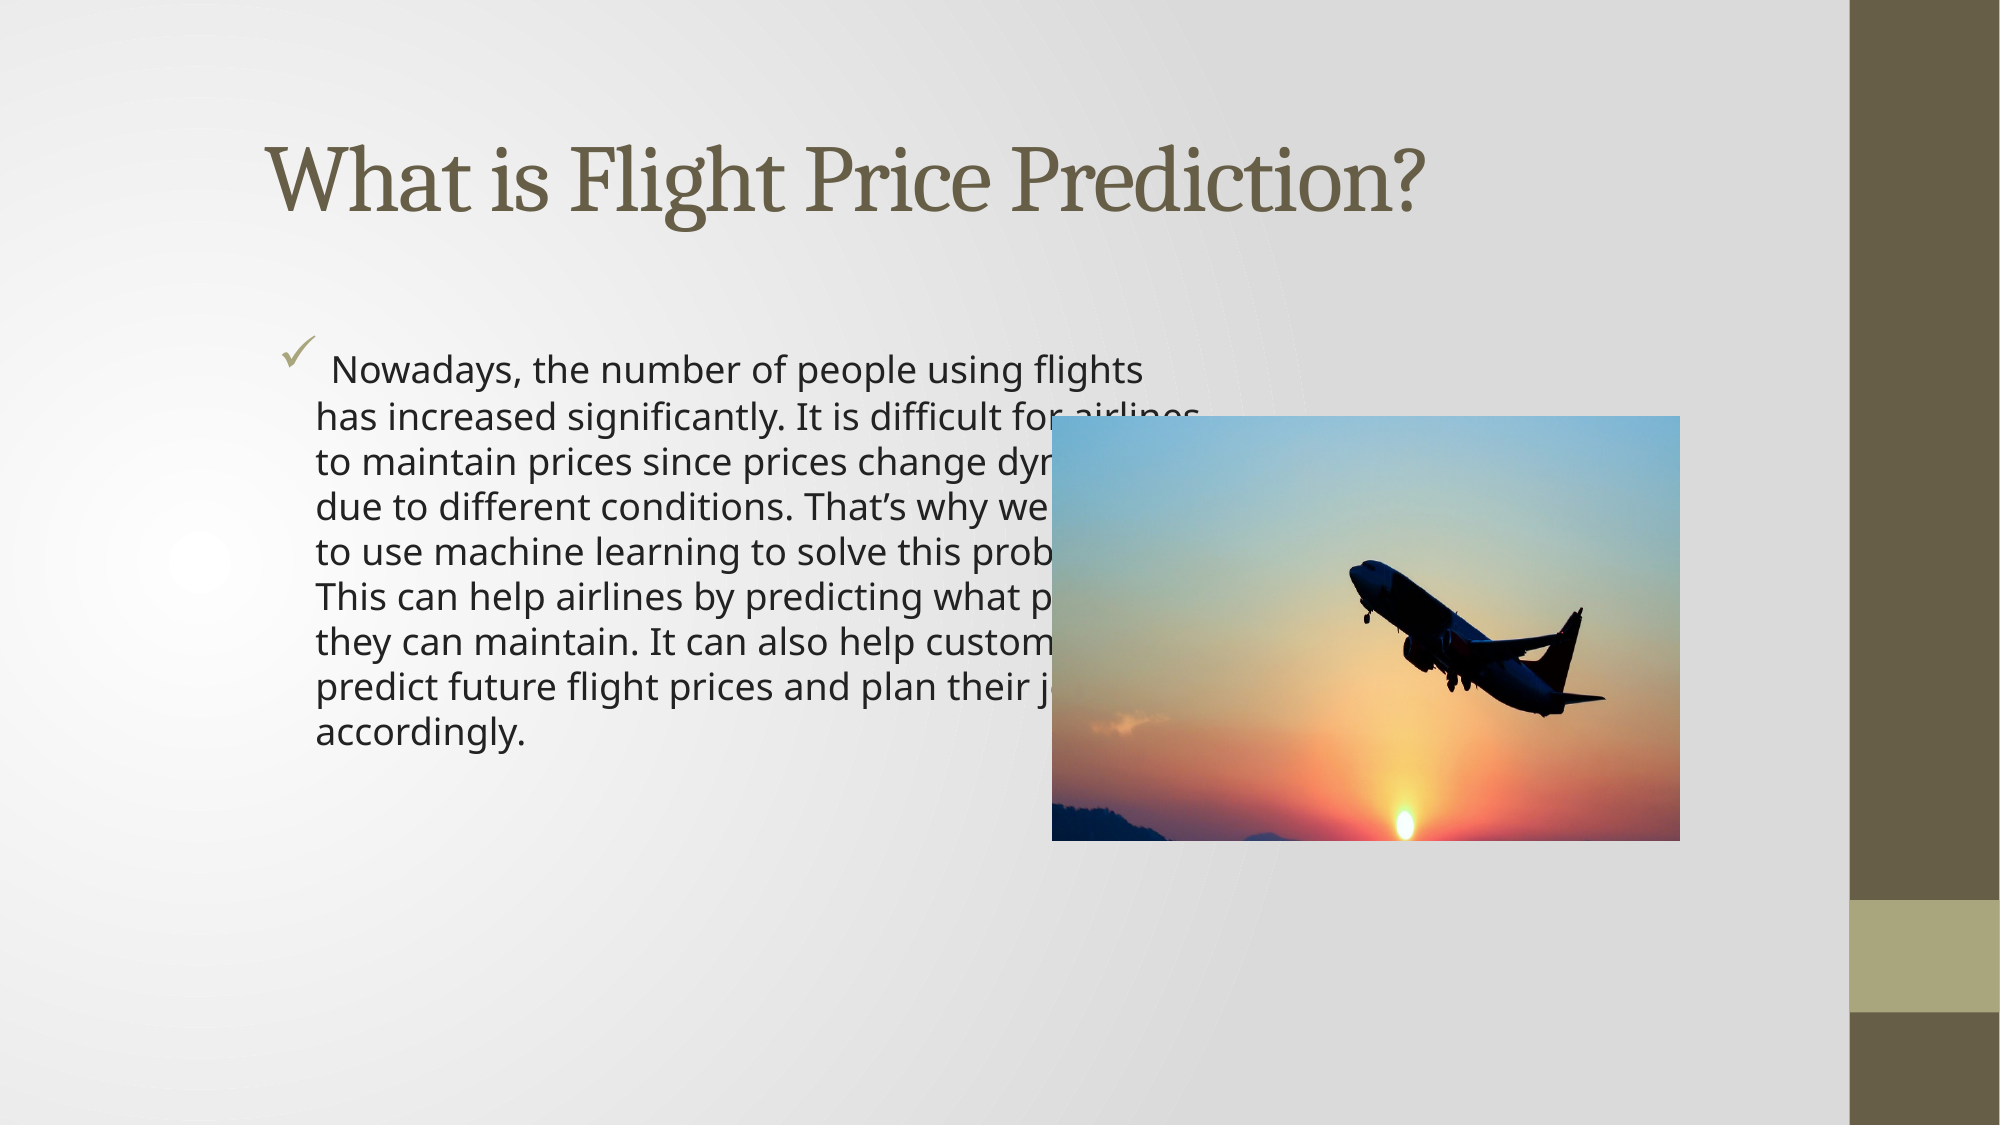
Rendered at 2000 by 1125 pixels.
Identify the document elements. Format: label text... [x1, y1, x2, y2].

list Nowadays, the number of people using flights has increased significantly. It is difficult for airlines to maintain prices since prices change dynamically due to different conditions. That’s why we will try to use machine learning to solve this problem. This can help airlines by predicting what prices they can maintain. It can also help customers to predict future flight prices and plan their journey accordingly. [244, 325, 1225, 894]
title What is Flight Price Prediction? [249, 66, 1863, 279]
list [1052, 415, 1680, 842]
